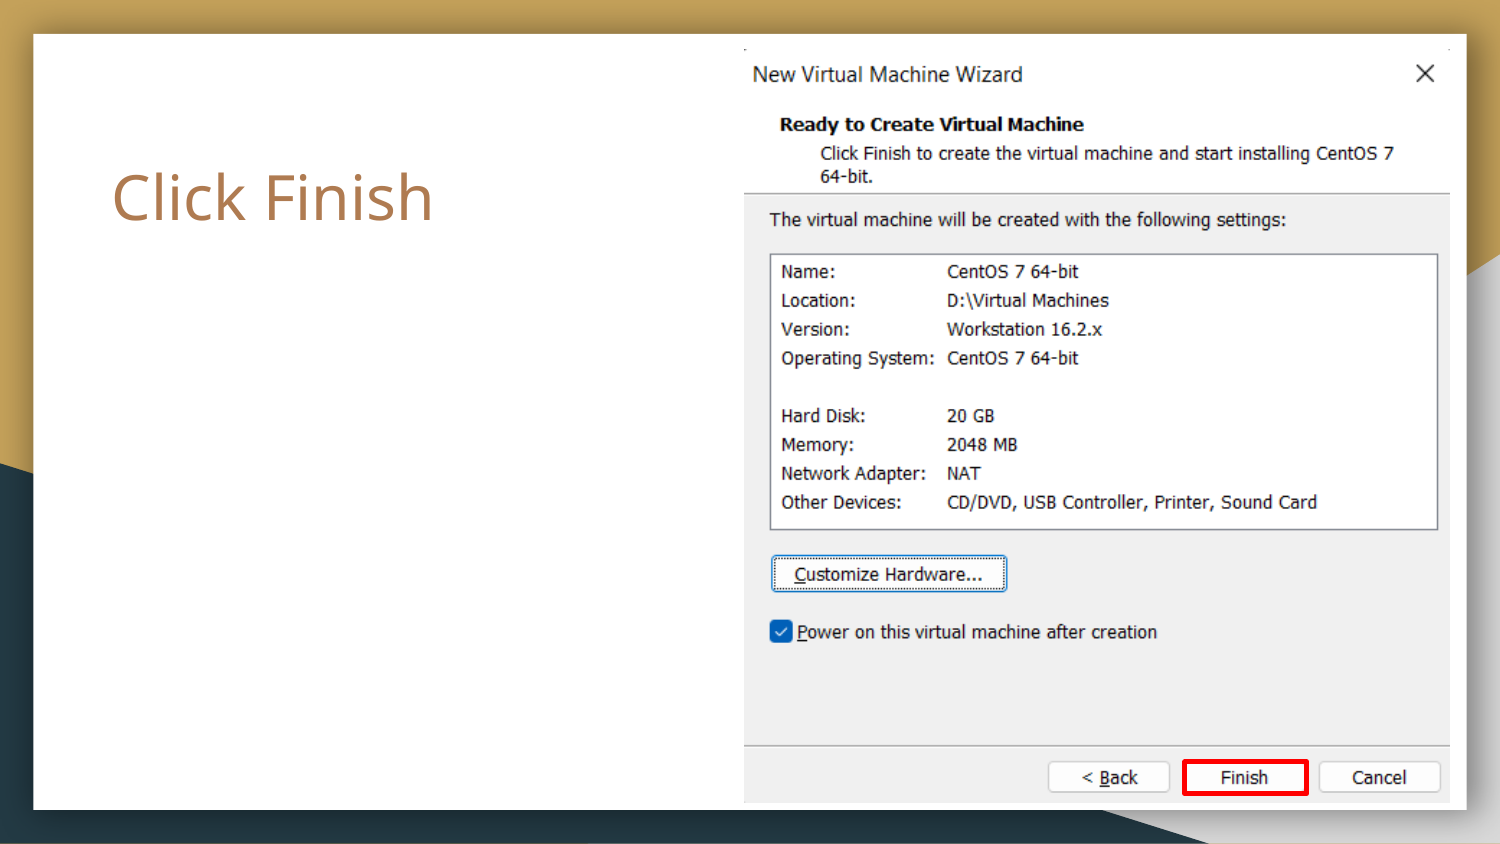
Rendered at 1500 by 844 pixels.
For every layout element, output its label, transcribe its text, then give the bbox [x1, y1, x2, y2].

title Click Finish [96, 138, 706, 366]
picture [744, 49, 1451, 804]
